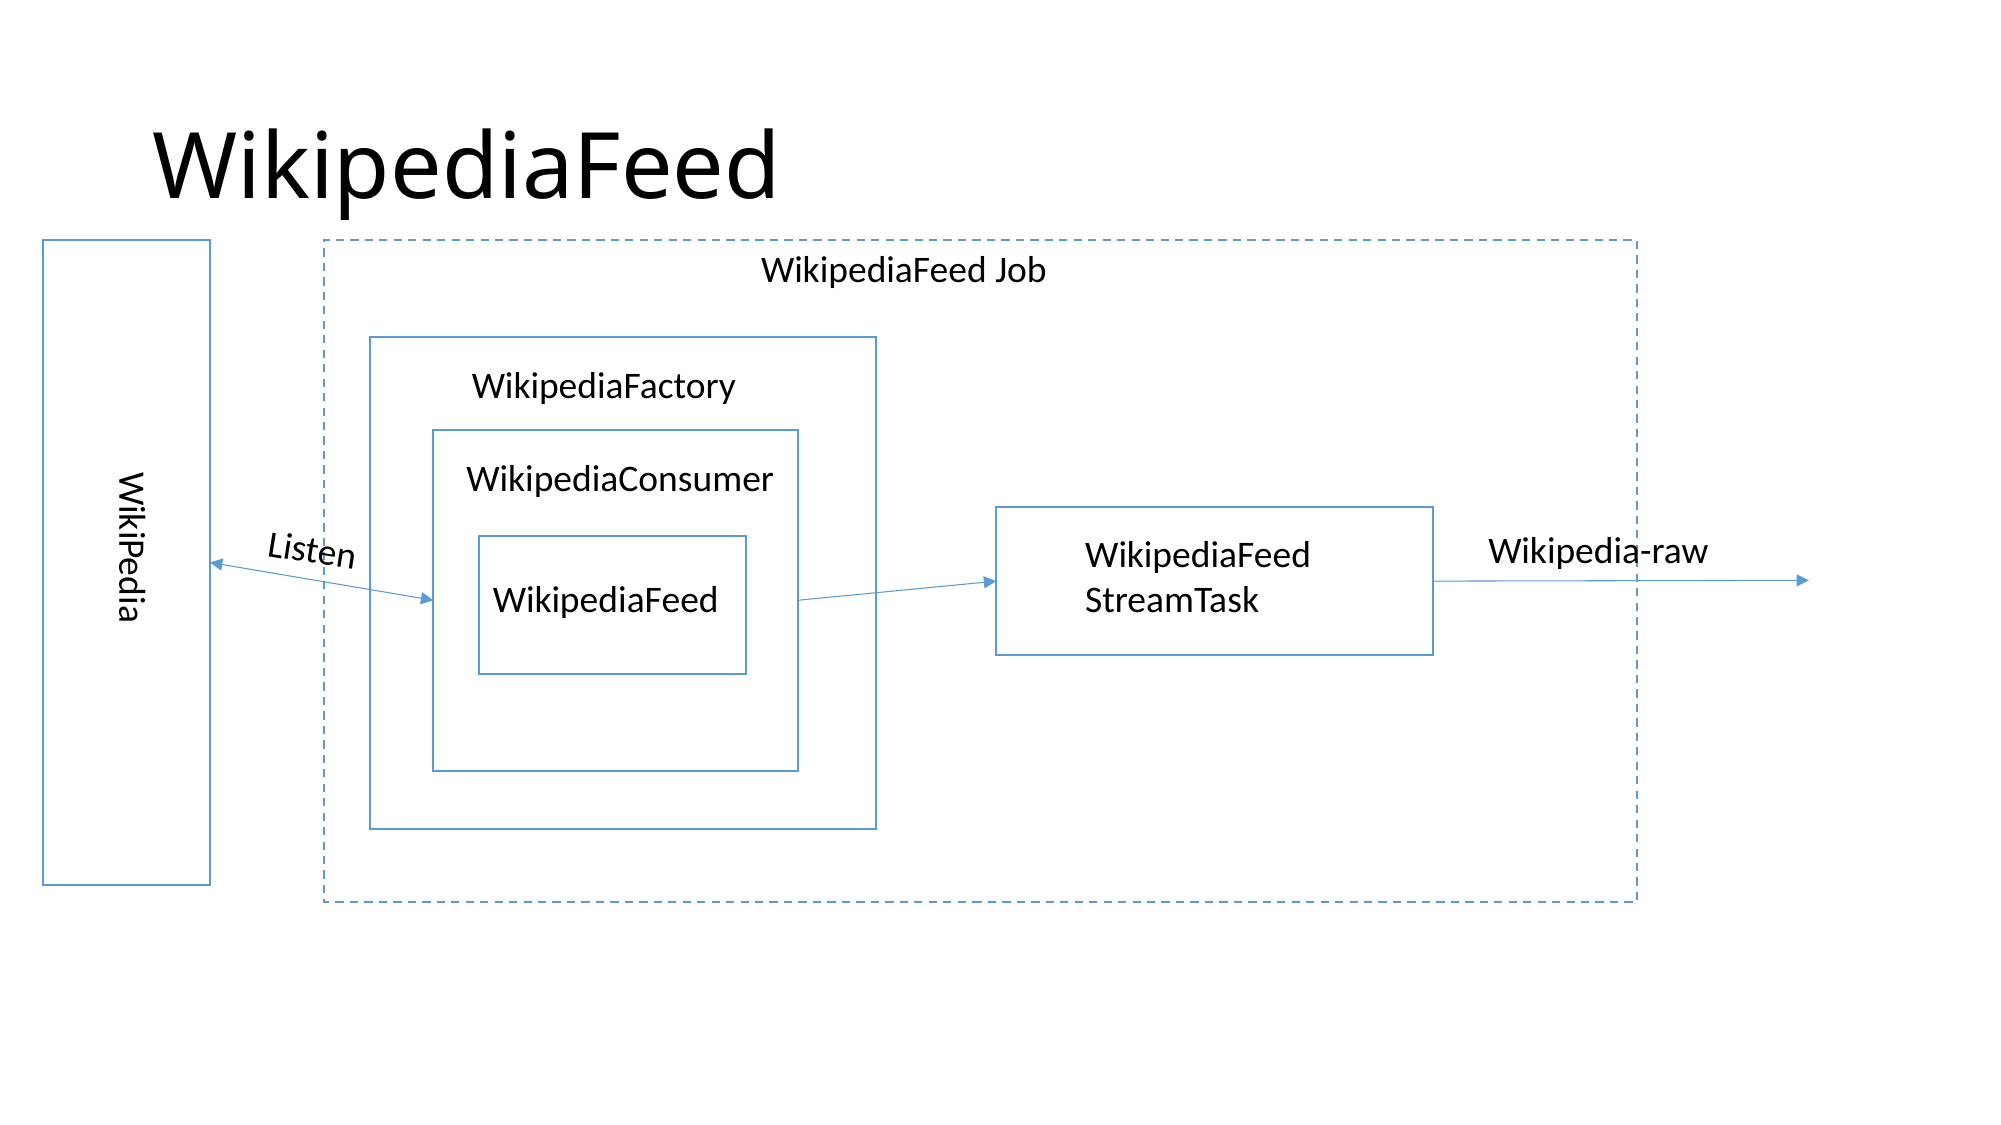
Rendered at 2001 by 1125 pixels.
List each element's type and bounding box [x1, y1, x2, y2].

text_box [42, 237, 1854, 1016]
title [137, 59, 1863, 278]
